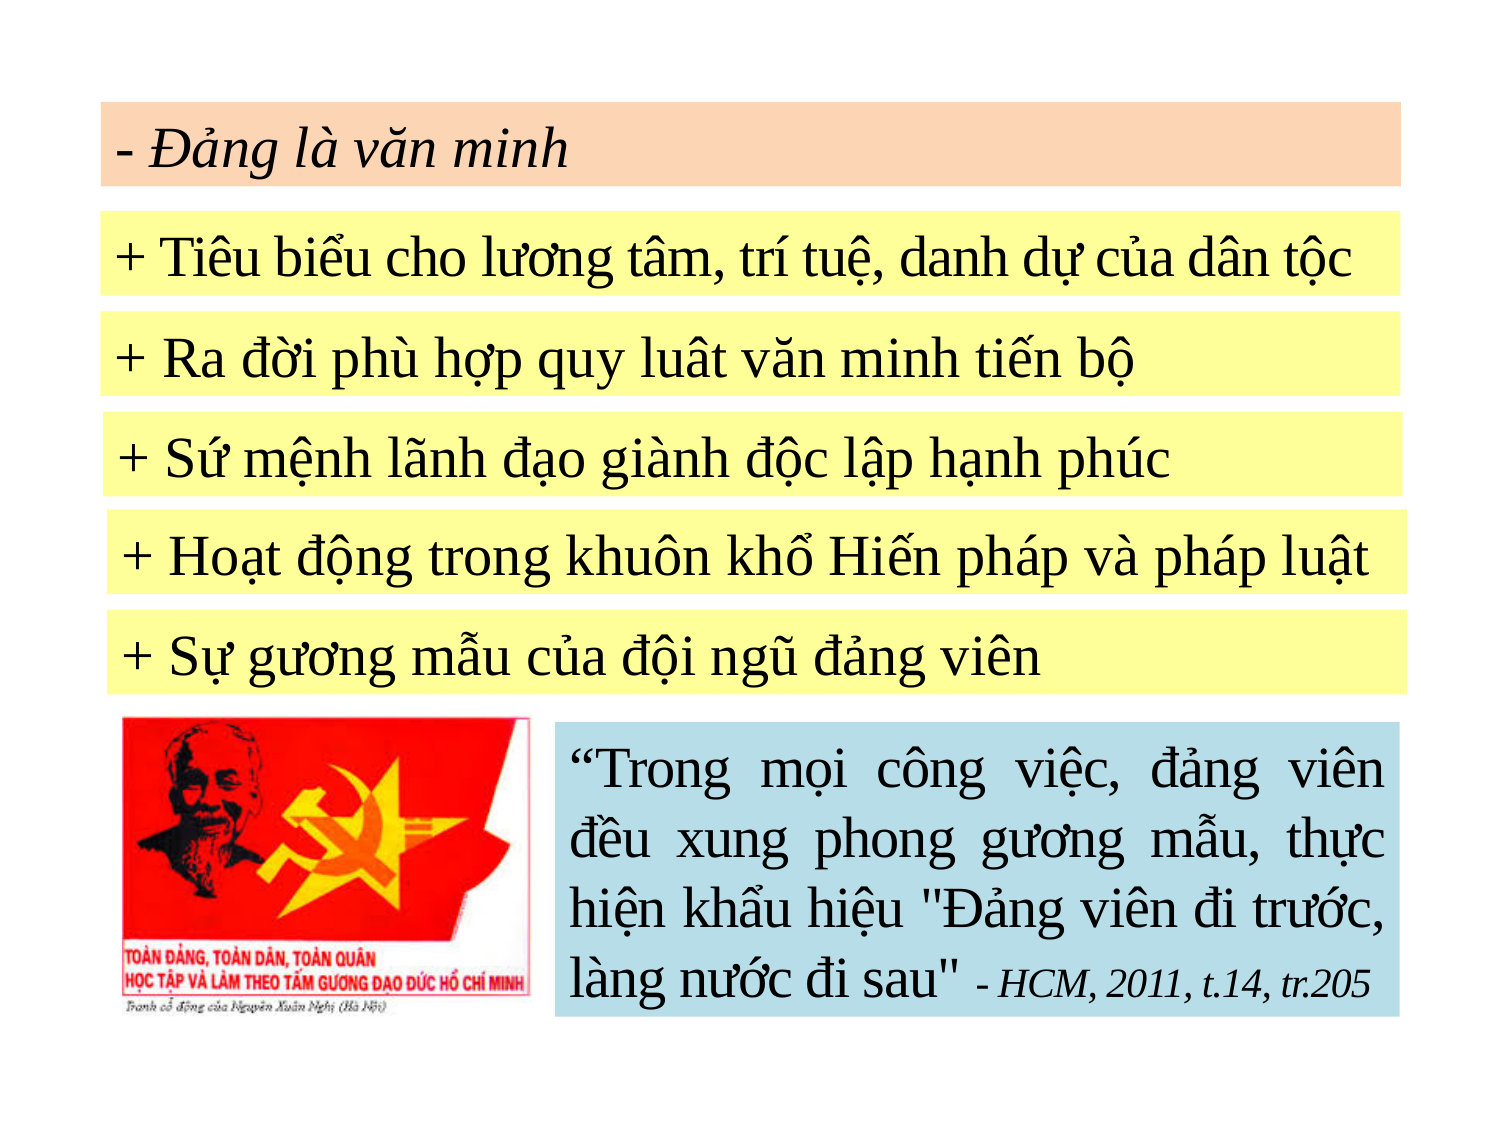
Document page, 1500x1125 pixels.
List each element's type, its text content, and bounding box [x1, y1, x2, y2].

text_box + Ra đời phù hợp quy luât văn minh tiến bộ [100, 311, 1401, 396]
text_box “Trong mọi công việc, đảng viên đều xung phong gương mẫu, thực hiện khẩu hiệu "Đảng viên đi trước, làng nước đi sau" - HCM, 2011, t.14, tr.205 [555, 721, 1400, 1017]
text_box - Đảng là văn minh [100, 101, 1401, 187]
text_box + Sứ mệnh lãnh đạo giành độc lập hạnh phúc [102, 411, 1403, 497]
picture [121, 715, 532, 1018]
text_box + Hoạt động trong khuôn khổ Hiến pháp và pháp luật [106, 509, 1407, 595]
text_box + Tiêu biểu cho lương tâm, trí tuệ, danh dự của dân tộc [100, 210, 1401, 296]
text_box + Sự gương mẫu của đội ngũ đảng viên [106, 609, 1407, 695]
